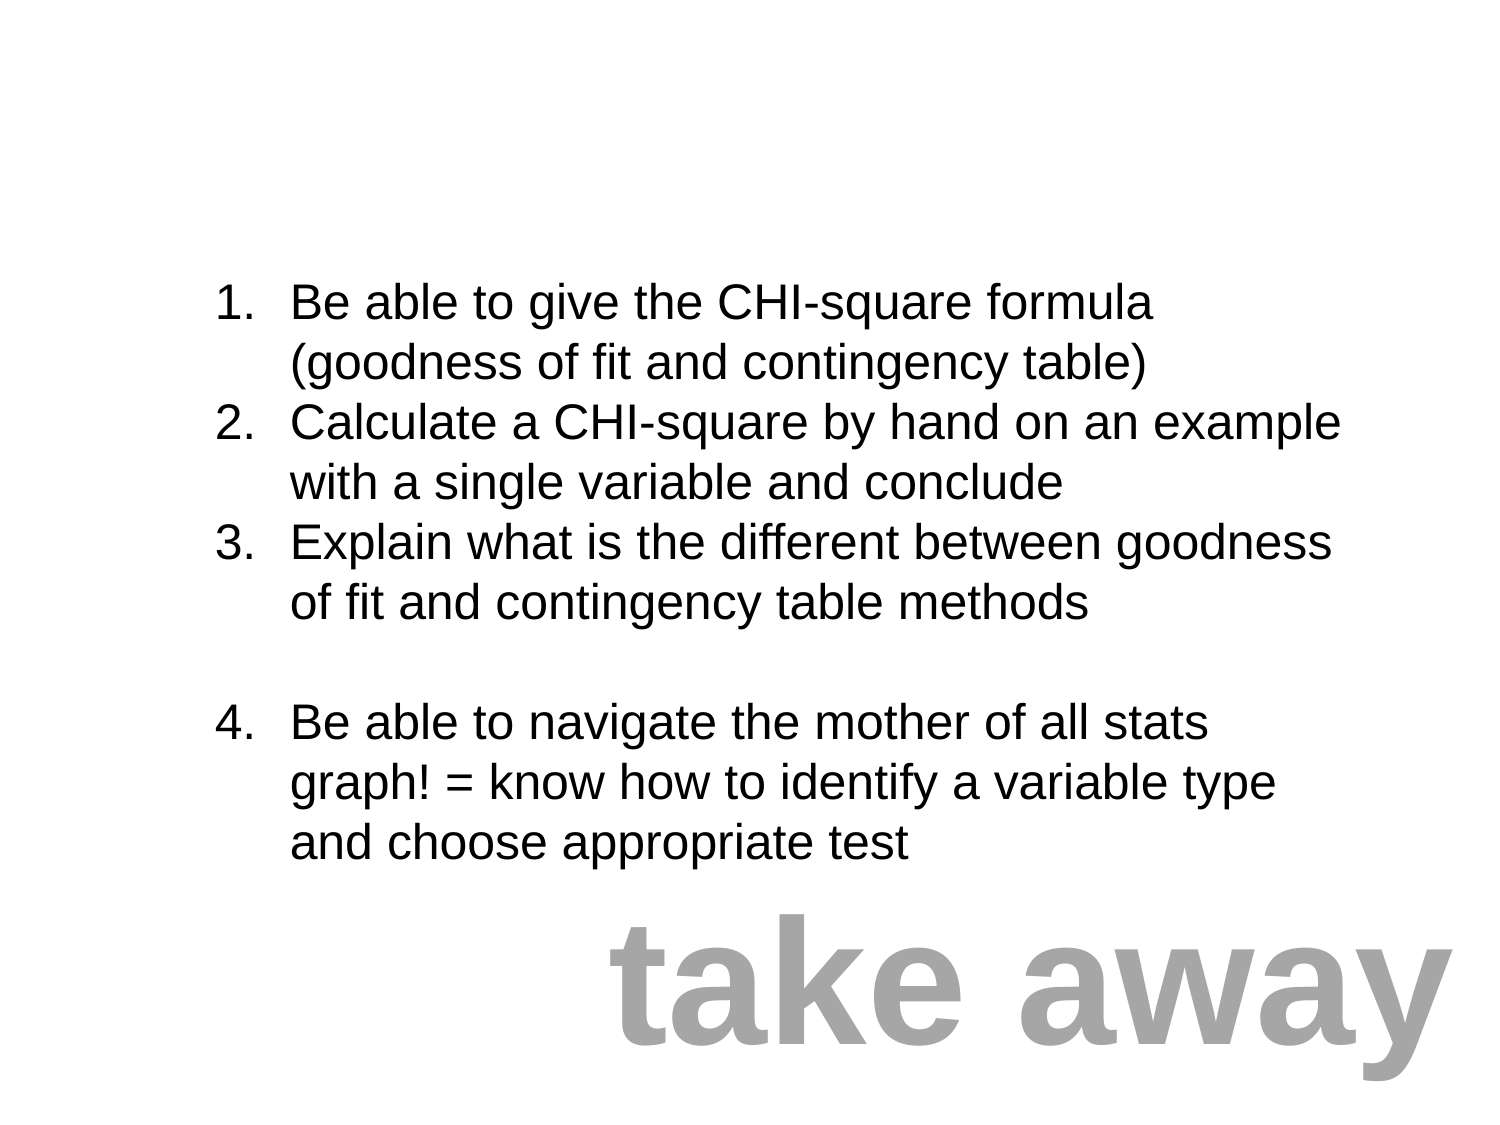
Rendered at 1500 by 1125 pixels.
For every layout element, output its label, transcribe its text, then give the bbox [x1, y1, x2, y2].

text_box Be able to give the CHI-square formula (goodness of fit and contingency table) Calculate a CHI-square by hand on an example with a single variable and conclude Explain what is the different between goodness of fit and contingency table methods Be able to navigate the mother of all stats graph! = know how to identify a variable type and choose appropriate test [200, 262, 1363, 878]
title take away [362, 950, 1471, 1063]
